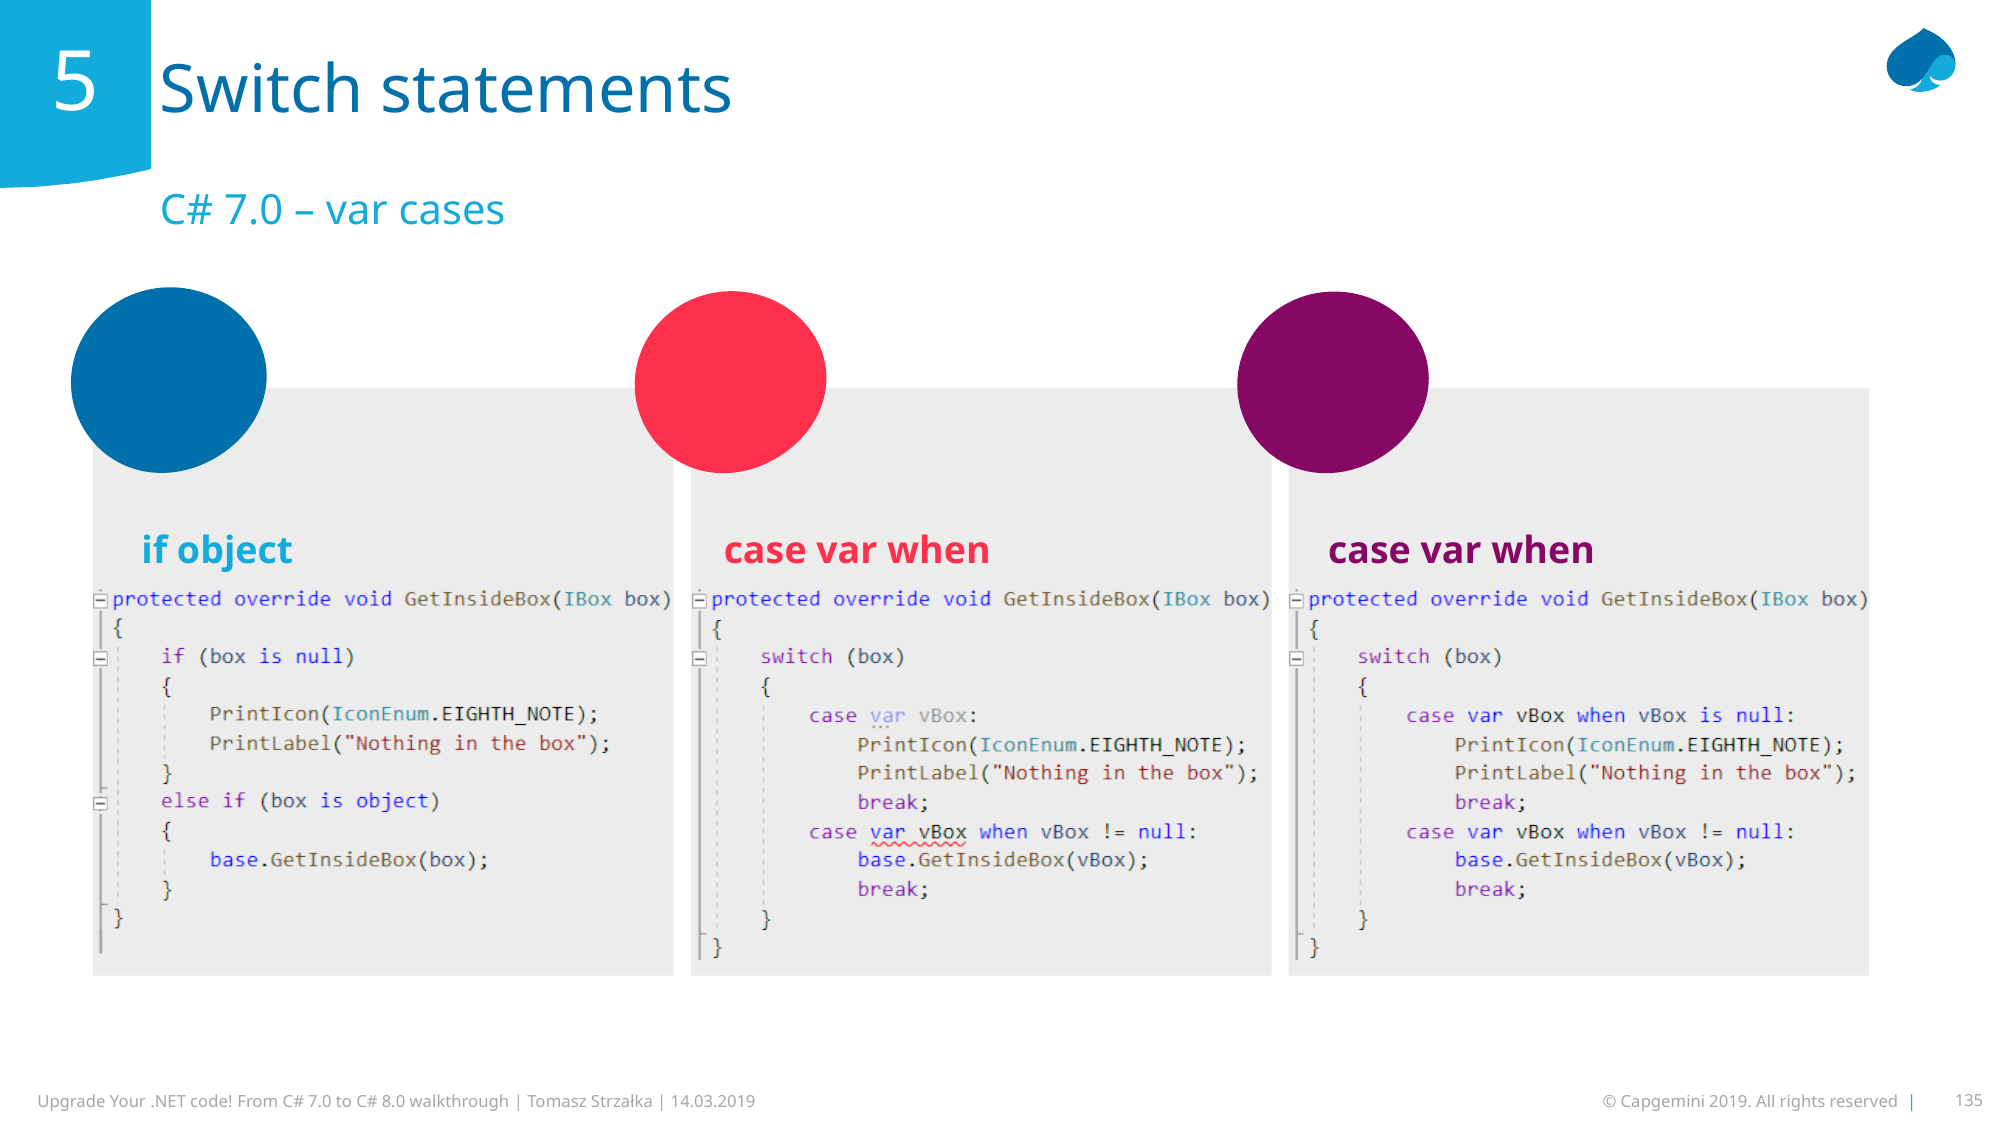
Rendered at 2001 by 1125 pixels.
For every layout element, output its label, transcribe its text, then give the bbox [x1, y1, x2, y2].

text_box case var when [1328, 498, 1709, 589]
text_box case var when [723, 498, 1050, 589]
text_box [634, 291, 827, 474]
picture [692, 589, 1272, 960]
picture [93, 589, 673, 960]
text_box [690, 387, 1273, 977]
list 5 [0, 7, 150, 158]
list C# 7.0 – var cases [159, 188, 1955, 272]
text_box [1288, 387, 1870, 977]
text_box [1237, 291, 1429, 474]
picture [1289, 589, 1870, 960]
text_box [70, 287, 267, 473]
text_box if object [141, 498, 516, 589]
title Switch statements [159, 0, 1863, 182]
text_box [92, 387, 674, 977]
